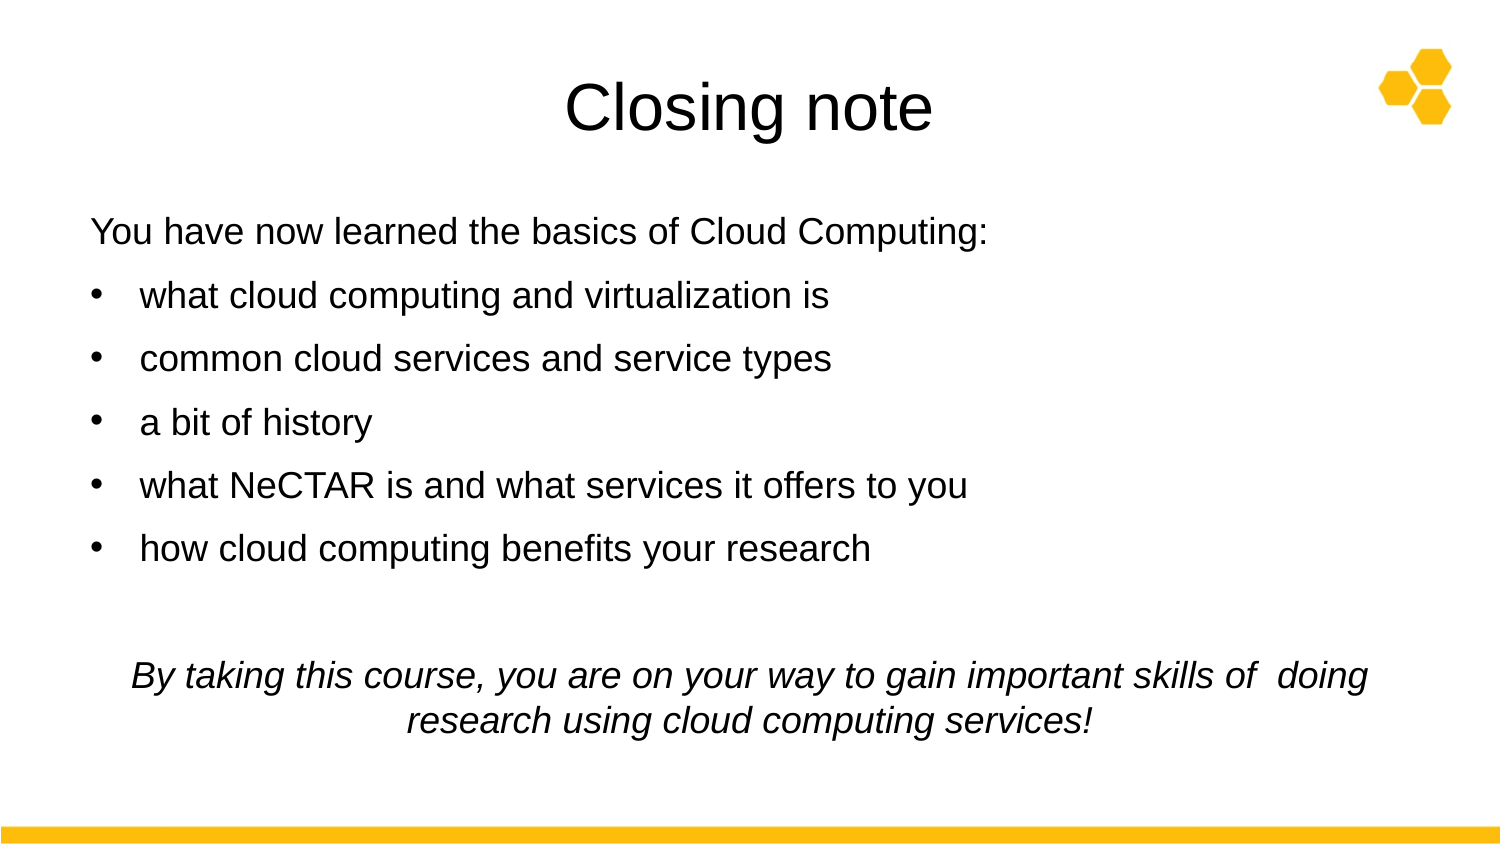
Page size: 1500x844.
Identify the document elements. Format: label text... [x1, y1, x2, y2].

picture [0, 0, 1500, 844]
title Closing note [75, 33, 1425, 175]
list You have now learned the basics of Cloud Computing: what cloud computing and virtualization is common cloud services and service types a bit of history what NeCTAR is and what services it offers to you how cloud computing benefits your research By taking this course, you are on your way to gain important skills of doing research using cloud computing services! [75, 199, 1425, 754]
